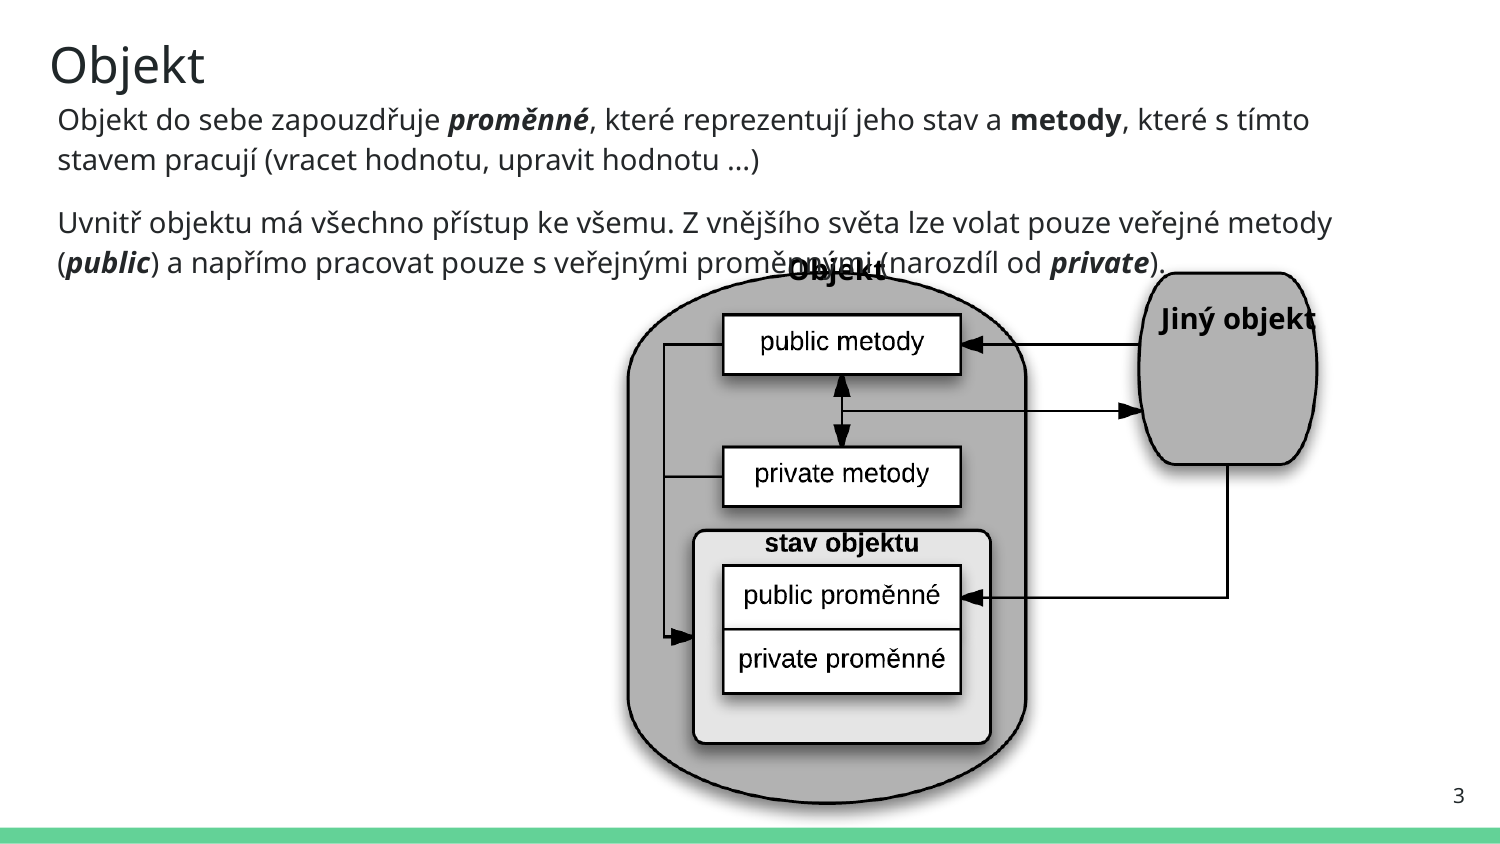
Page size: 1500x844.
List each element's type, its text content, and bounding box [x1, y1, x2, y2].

text_box Objekt do sebe zapouzdřuje proměnné, které reprezentují jeho stav a metody, které s tímto stavem pracují (vracet hodnotu, upravit hodnotu …) Uvnitř objektu má všechno přístup ke všemu. Z vnějšího světa lze volat pouze veřejné metody (public) a napřímo pracovat pouze s veřejnými proměnnými (narozdíl od private). [42, 138, 1425, 294]
title Objekt [34, 18, 1433, 113]
picture [568, 213, 1376, 844]
slide_number 3 [1389, 764, 1480, 830]
